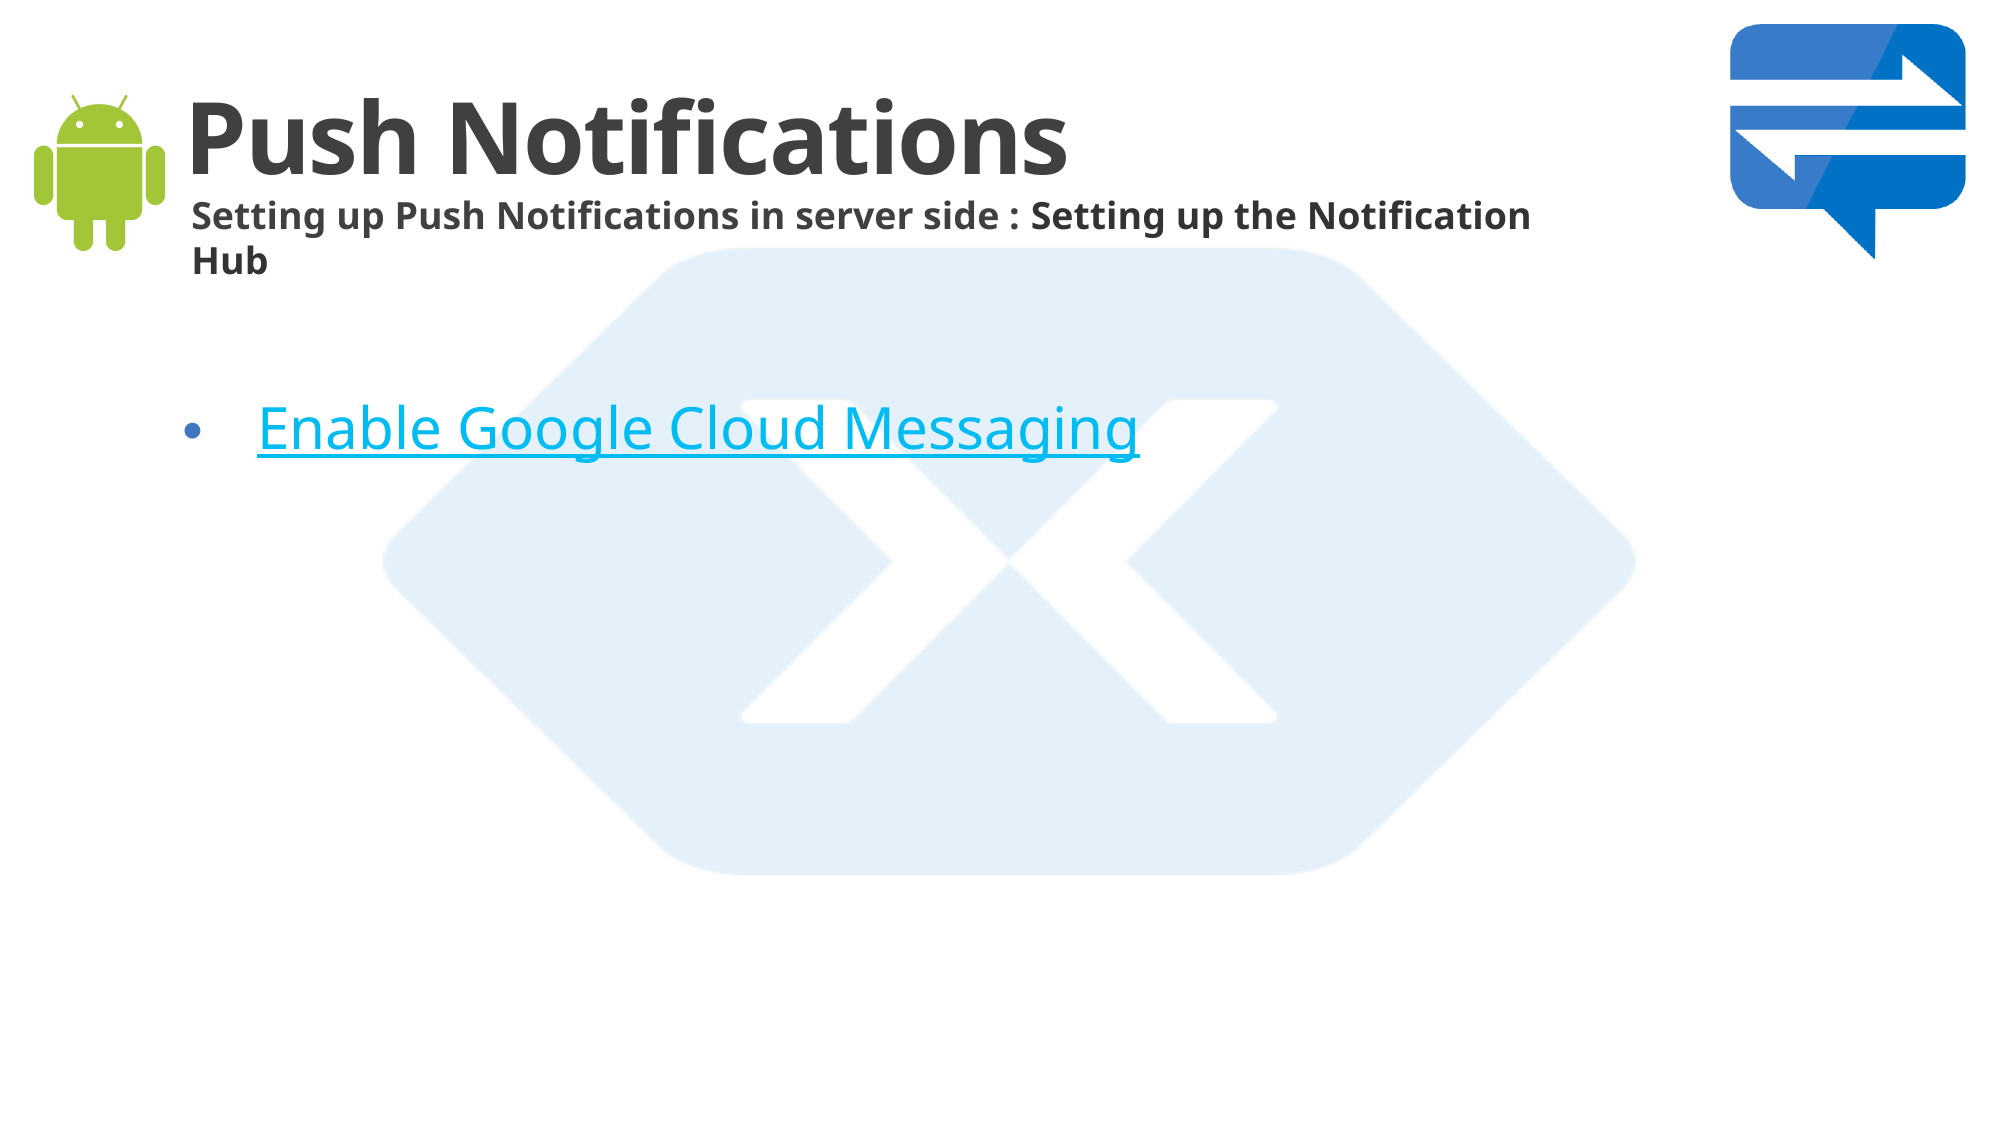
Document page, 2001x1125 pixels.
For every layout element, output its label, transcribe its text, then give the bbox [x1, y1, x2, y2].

text_box Enable Google Cloud Messaging [167, 383, 1155, 478]
text_box Push Notifications [199, 73, 1624, 209]
picture [0, 73, 199, 273]
picture [1624, 23, 2000, 259]
text_box Setting up Push Notifications in server side : Setting up the Notification Hub [176, 184, 1610, 335]
